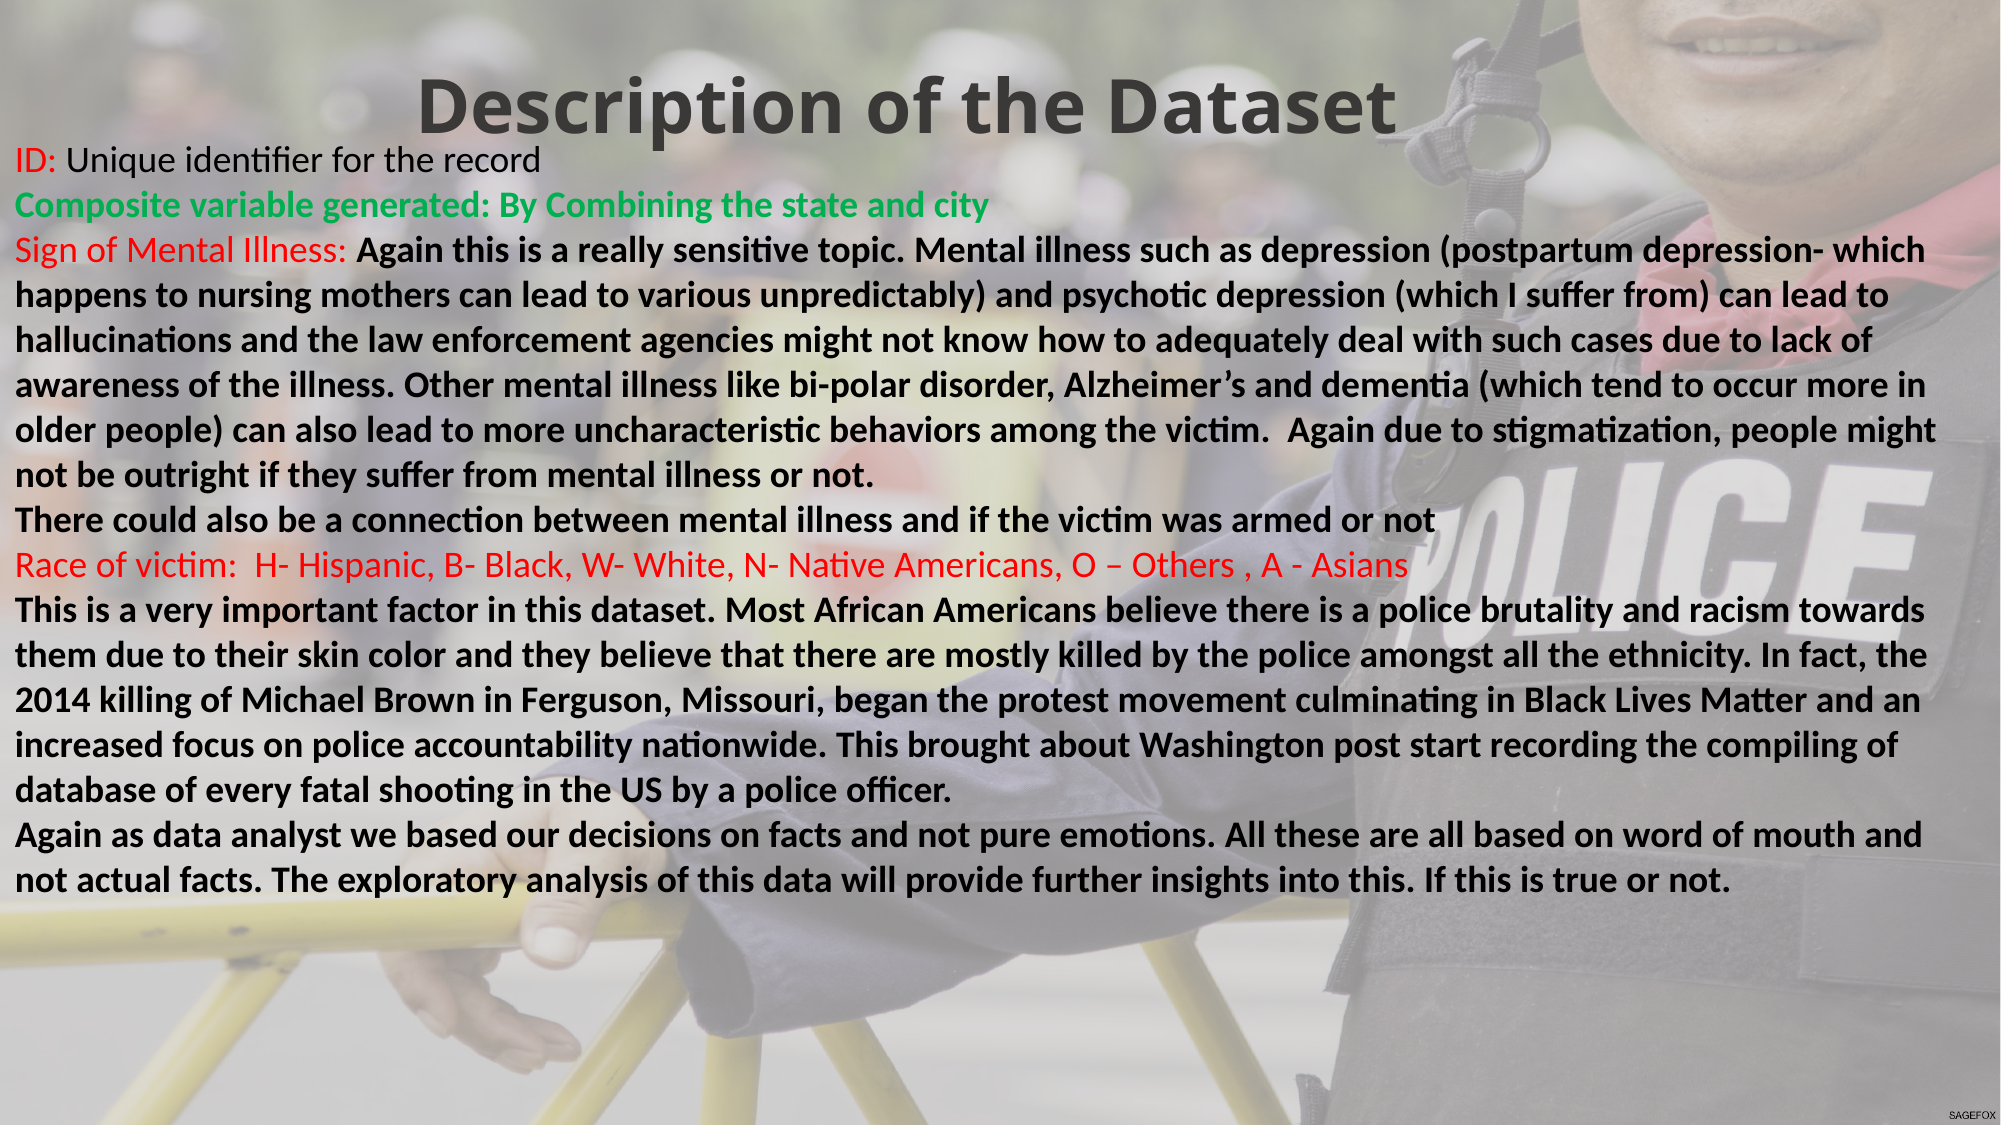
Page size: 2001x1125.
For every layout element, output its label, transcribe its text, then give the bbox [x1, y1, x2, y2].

text_box ID: Unique identifier for the record Composite variable generated: By Combining the state and city Sign of Mental Illness: Again this is a really sensitive topic. Mental illness such as depression (postpartum depression- which happens to nursing mothers can lead to various unpredictably) and psychotic depression (which I suffer from) can lead to hallucinations and the law enforcement agencies might not know how to adequately deal with such cases due to lack of awareness of the illness. Other mental illness like bi-polar disorder, Alzheimer’s and dementia (which tend to occur more in older people) can also lead to more uncharacteristic behaviors among the victim. Again due to stigmatization, people might not be outright if they suffer from mental illness or not. There could also be a connection between mental illness and if the victim was armed or not Race of victim: H- Hispanic, B- Black, W- White, N- Native Americans, O – Others , A - Asians This is a very important factor in this dataset. Most African Americans believe there is a police brutality and racism towards them due to their skin color and they believe that there are mostly killed by the police amongst all the ethnicity. In fact, the 2014 killing of Michael Brown in Ferguson, Missouri, began the protest movement culminating in Black Lives Matter and an increased focus on police accountability nationwide. This brought about Washington post start recording the compiling of database of every fatal shooting in the US by a police officer. Again as data analyst we based our decisions on facts and not pure emotions. All these are all based on word of mouth and not actual facts. The exploratory analysis of this data will provide further insights into this. If this is true or not. [0, 0, 2000, 1125]
title Description of the Dataset [370, 29, 1444, 190]
